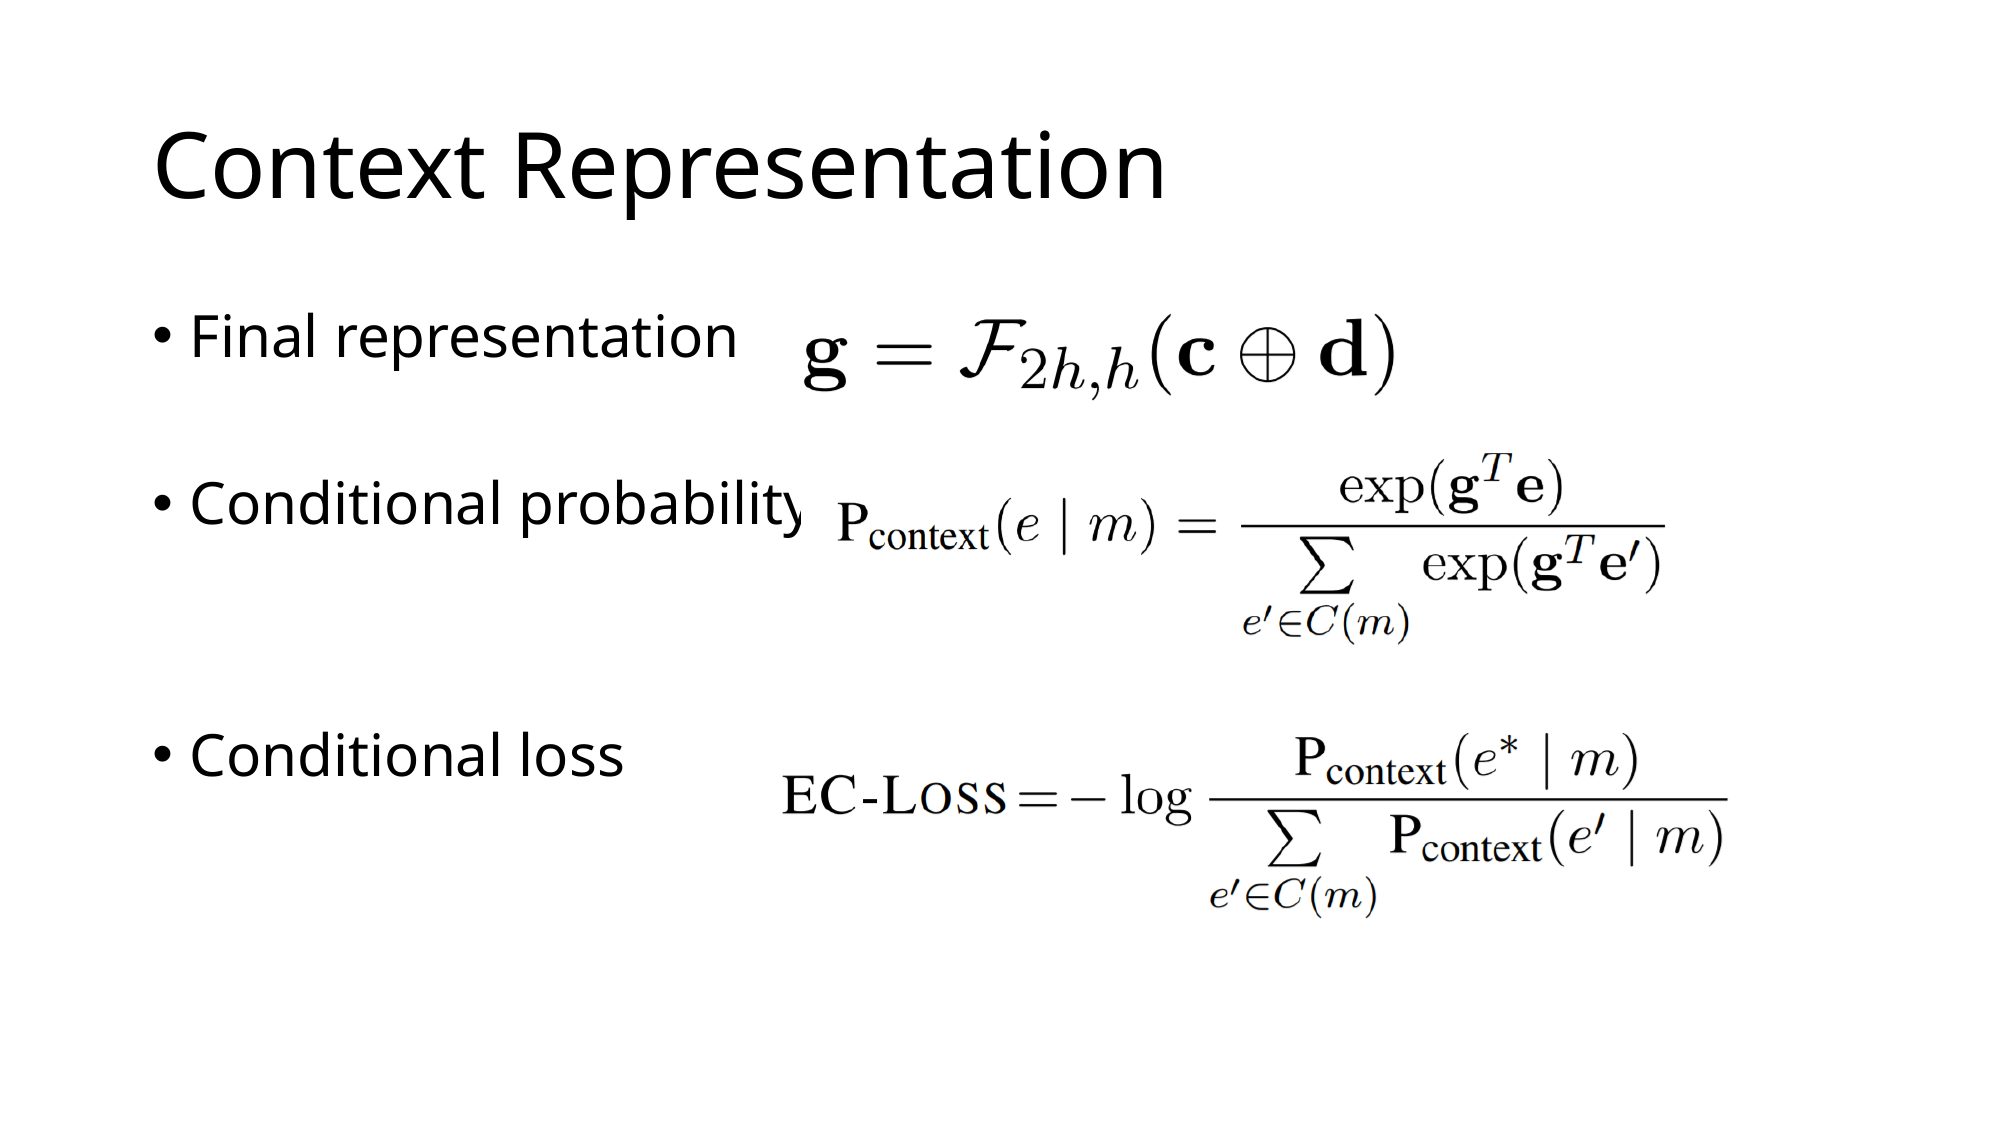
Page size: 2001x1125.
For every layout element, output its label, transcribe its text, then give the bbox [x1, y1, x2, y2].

list Final representation Conditional probability Conditional loss [137, 299, 1863, 1014]
title Context Representation [137, 59, 1863, 278]
picture [745, 697, 1746, 940]
picture [789, 299, 1404, 410]
picture [801, 413, 1690, 657]
